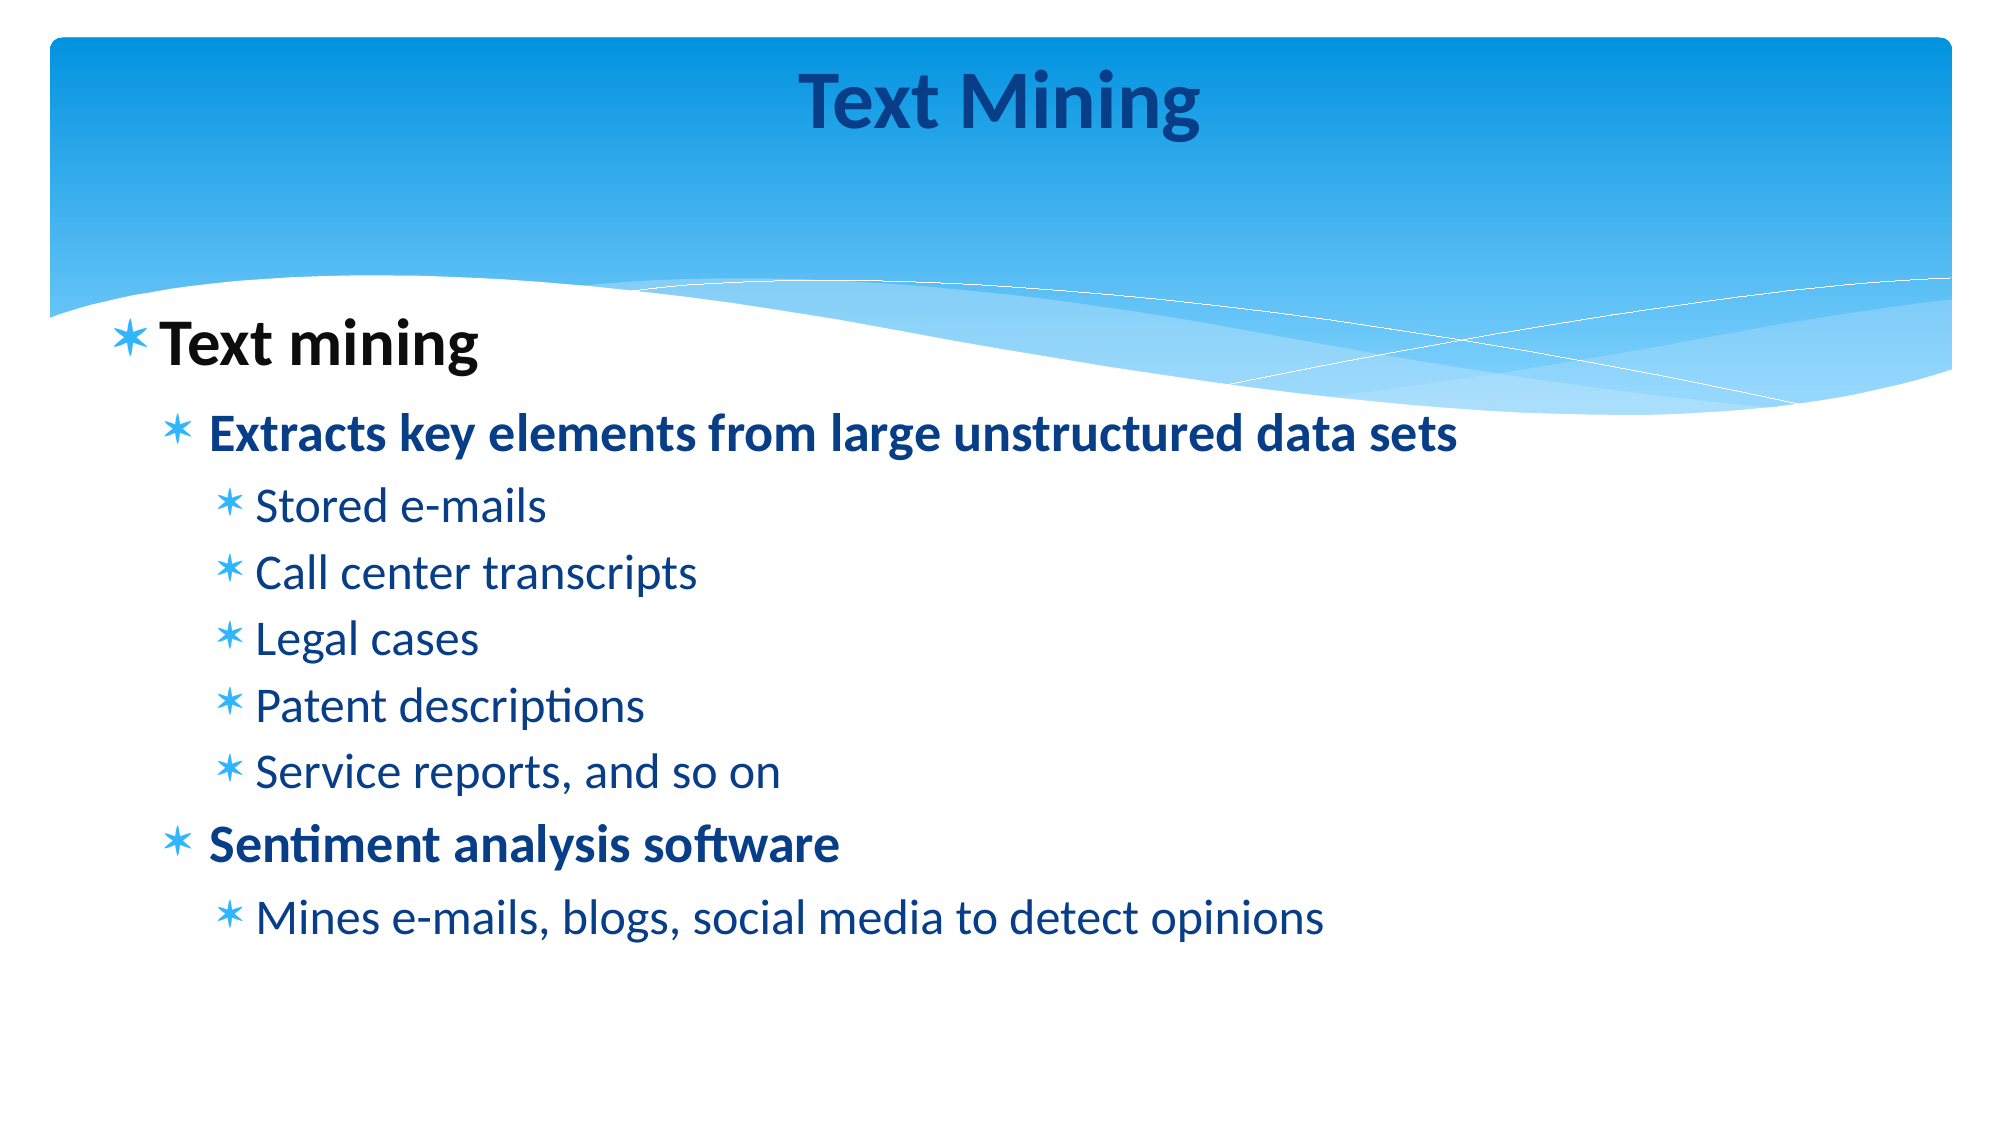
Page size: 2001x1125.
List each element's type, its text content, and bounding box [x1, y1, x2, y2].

list Text Mining [0, 37, 2000, 225]
list Text mining Extracts key elements from large unstructured data sets Stored e-mails Call center transcripts Legal cases Patent descriptions Service reports, and so on Sentiment analysis software Mines e-mails, blogs, social media to detect opinions [99, 299, 1900, 1038]
